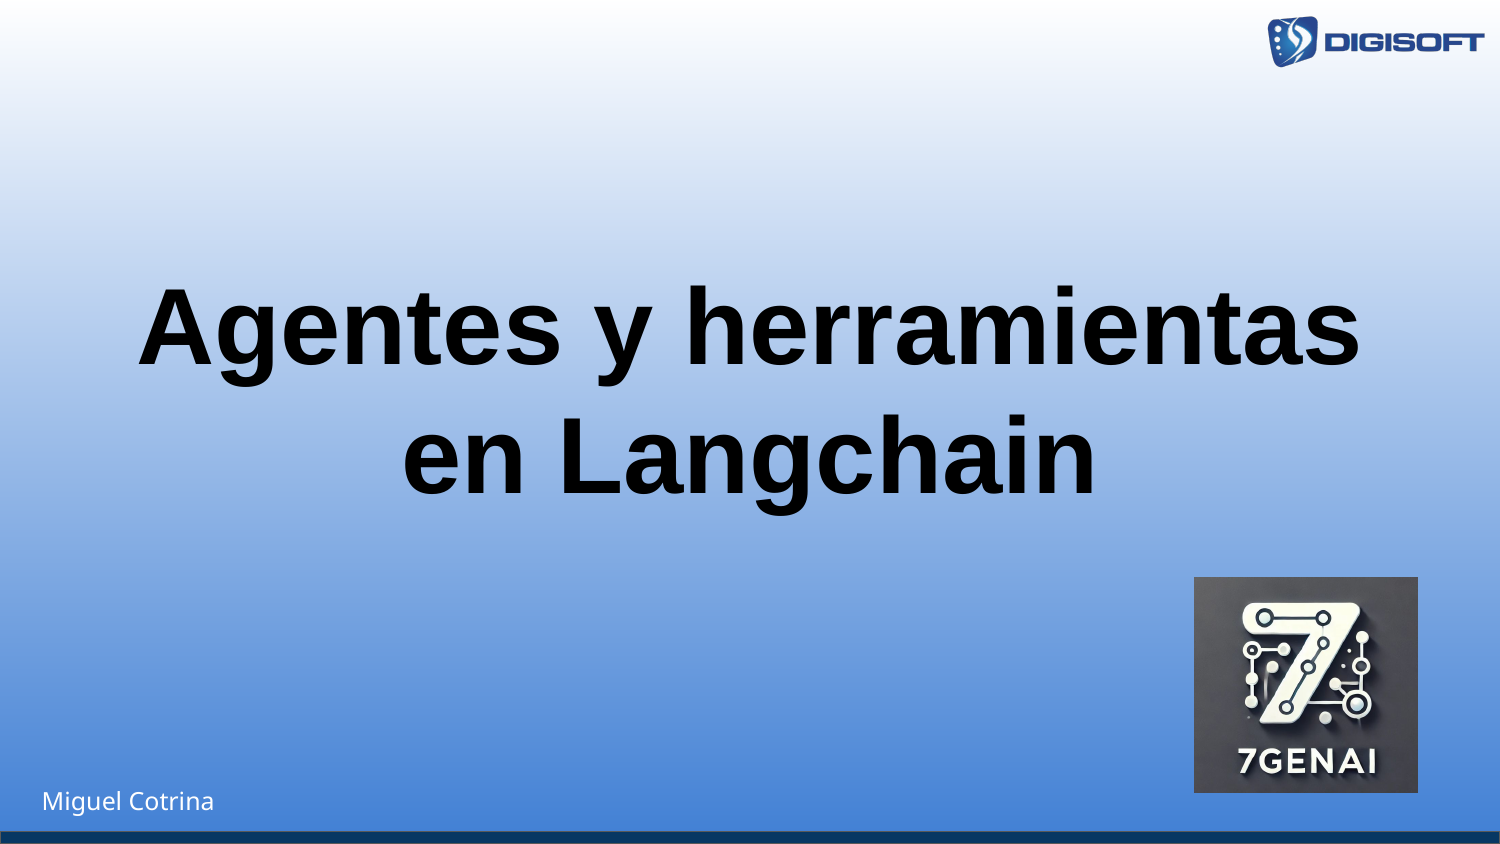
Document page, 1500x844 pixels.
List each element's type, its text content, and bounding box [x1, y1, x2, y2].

text_box [0, 831, 1500, 844]
picture [1266, 14, 1489, 69]
text_box Miguel Cotrina [10, 770, 247, 831]
picture [1194, 577, 1418, 793]
title Agentes y herramientas en Langchain [51, 240, 1449, 655]
